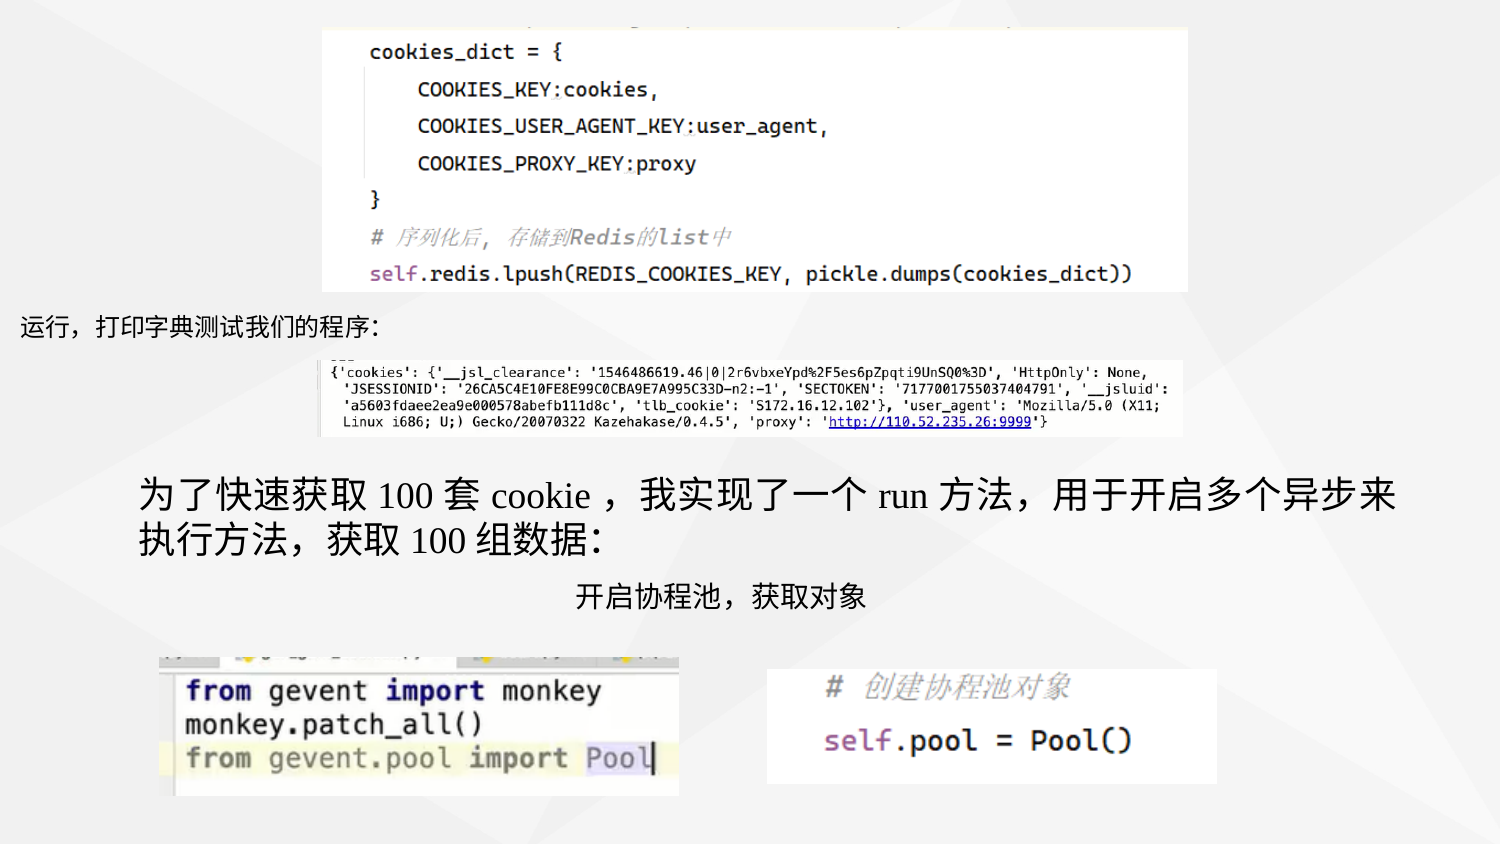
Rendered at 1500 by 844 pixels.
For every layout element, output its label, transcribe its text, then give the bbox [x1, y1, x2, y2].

text_box 运行，打印字典测试我们的程序： [5, 303, 756, 349]
text_box 为了快速获取100套cookie，我实现了一个run方法，用于开启多个异步来执行方法，获取100组数据： [123, 463, 1412, 568]
text_box 开启协程池，获取对象 [561, 570, 1164, 621]
picture [0, 0, 1500, 844]
